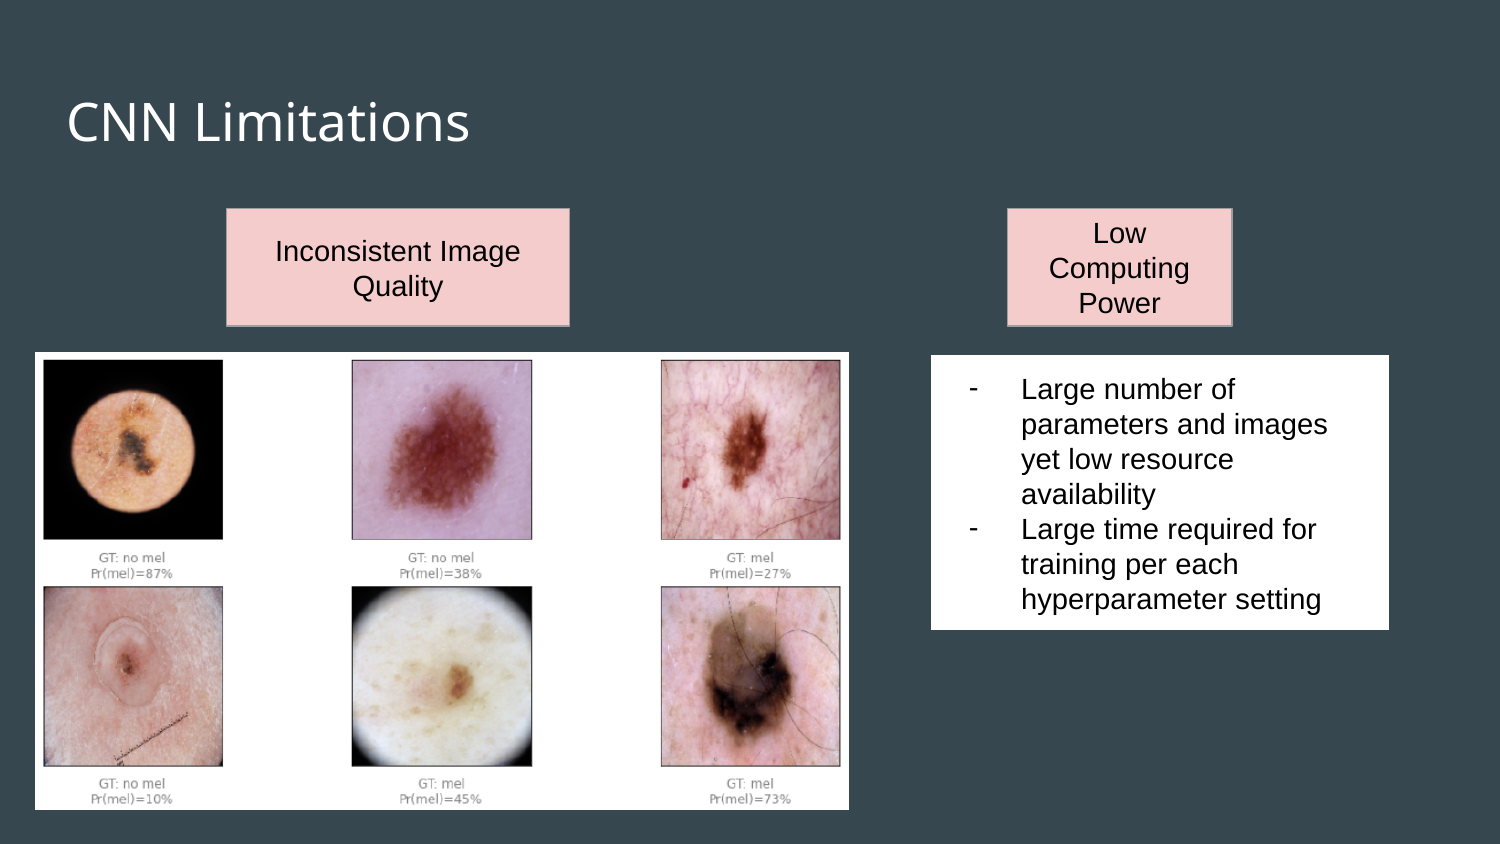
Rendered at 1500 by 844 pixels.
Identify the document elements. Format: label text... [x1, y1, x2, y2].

text_box Large number of parameters and images yet low resource availability Large time required for training per each hyperparameter setting [931, 355, 1389, 630]
picture [35, 351, 849, 811]
text_box Inconsistent Image Quality [226, 208, 570, 327]
text_box Low Computing Power [1007, 208, 1232, 327]
title CNN Limitations [51, 72, 1449, 167]
